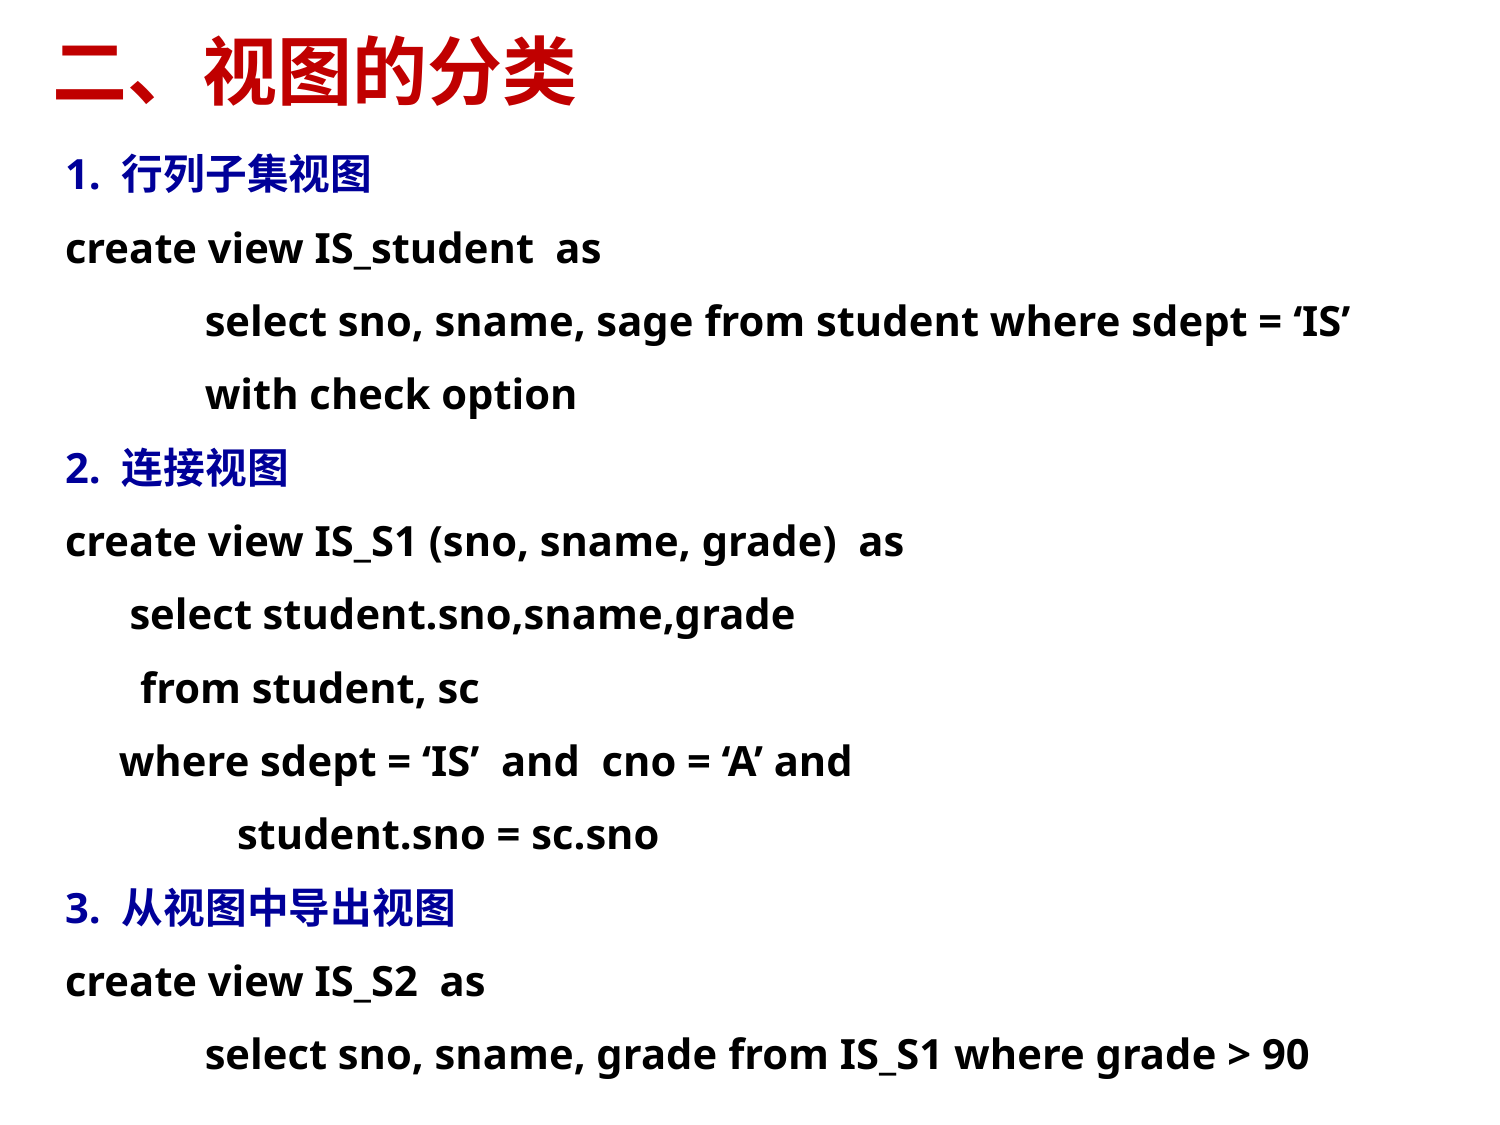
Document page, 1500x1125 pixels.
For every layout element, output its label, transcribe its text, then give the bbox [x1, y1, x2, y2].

title 二、视图的分类 [37, 37, 1438, 102]
list 1. 行列子集视图 create view IS_student as select sno, sname, sage from student where sdept = ‘IS’ with check option 2. 连接视图 create view IS_S1 (sno, sname, grade) as select student.sno,sname,grade from student, sc where sdept = ‘IS’ and cno = ‘A’ and student.sno = sc.sno 3. 从视图中导出视图 create view IS_S2 as select sno, sname, grade from IS_S1 where grade > 90 [50, 125, 1471, 1059]
